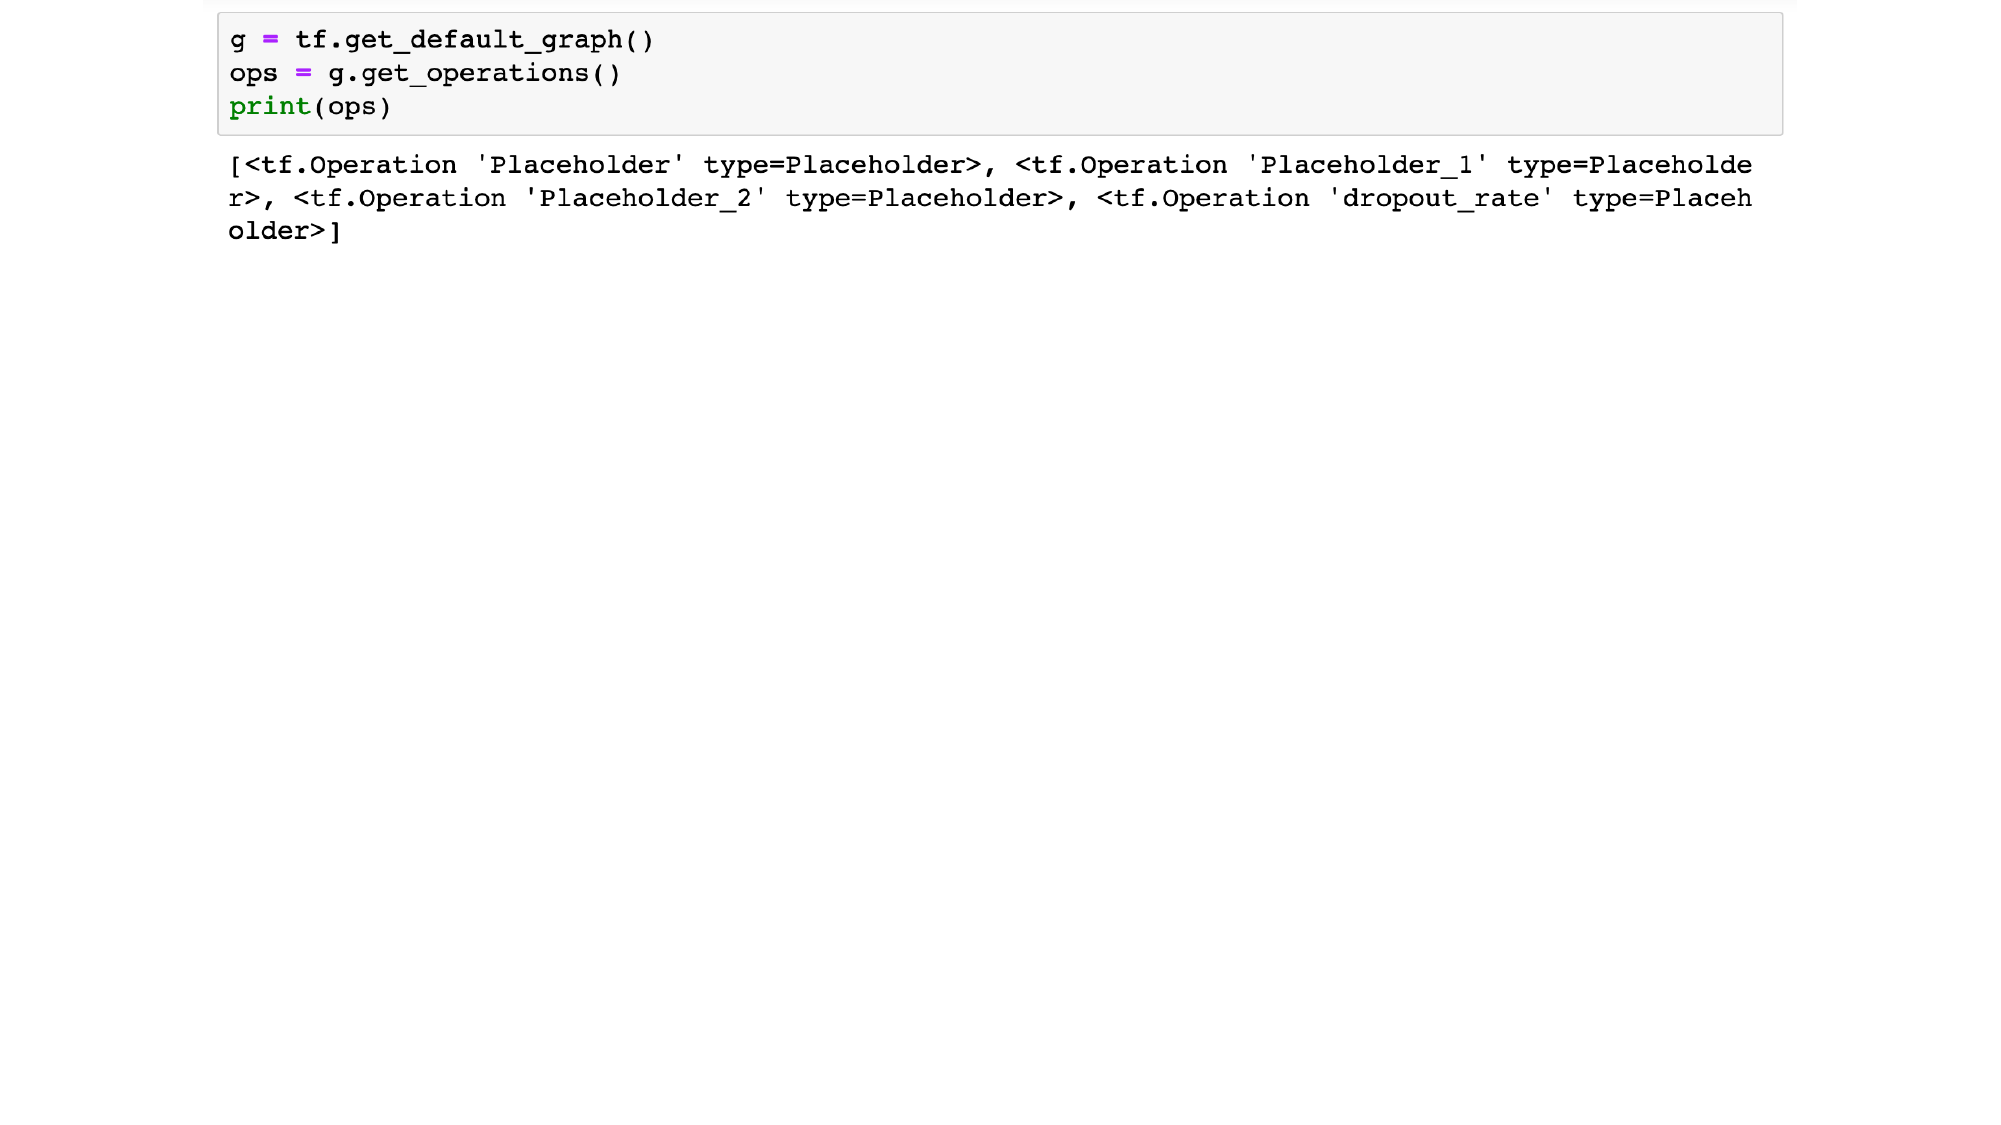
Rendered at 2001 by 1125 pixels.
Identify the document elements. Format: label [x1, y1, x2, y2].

picture [96, 0, 1896, 1125]
